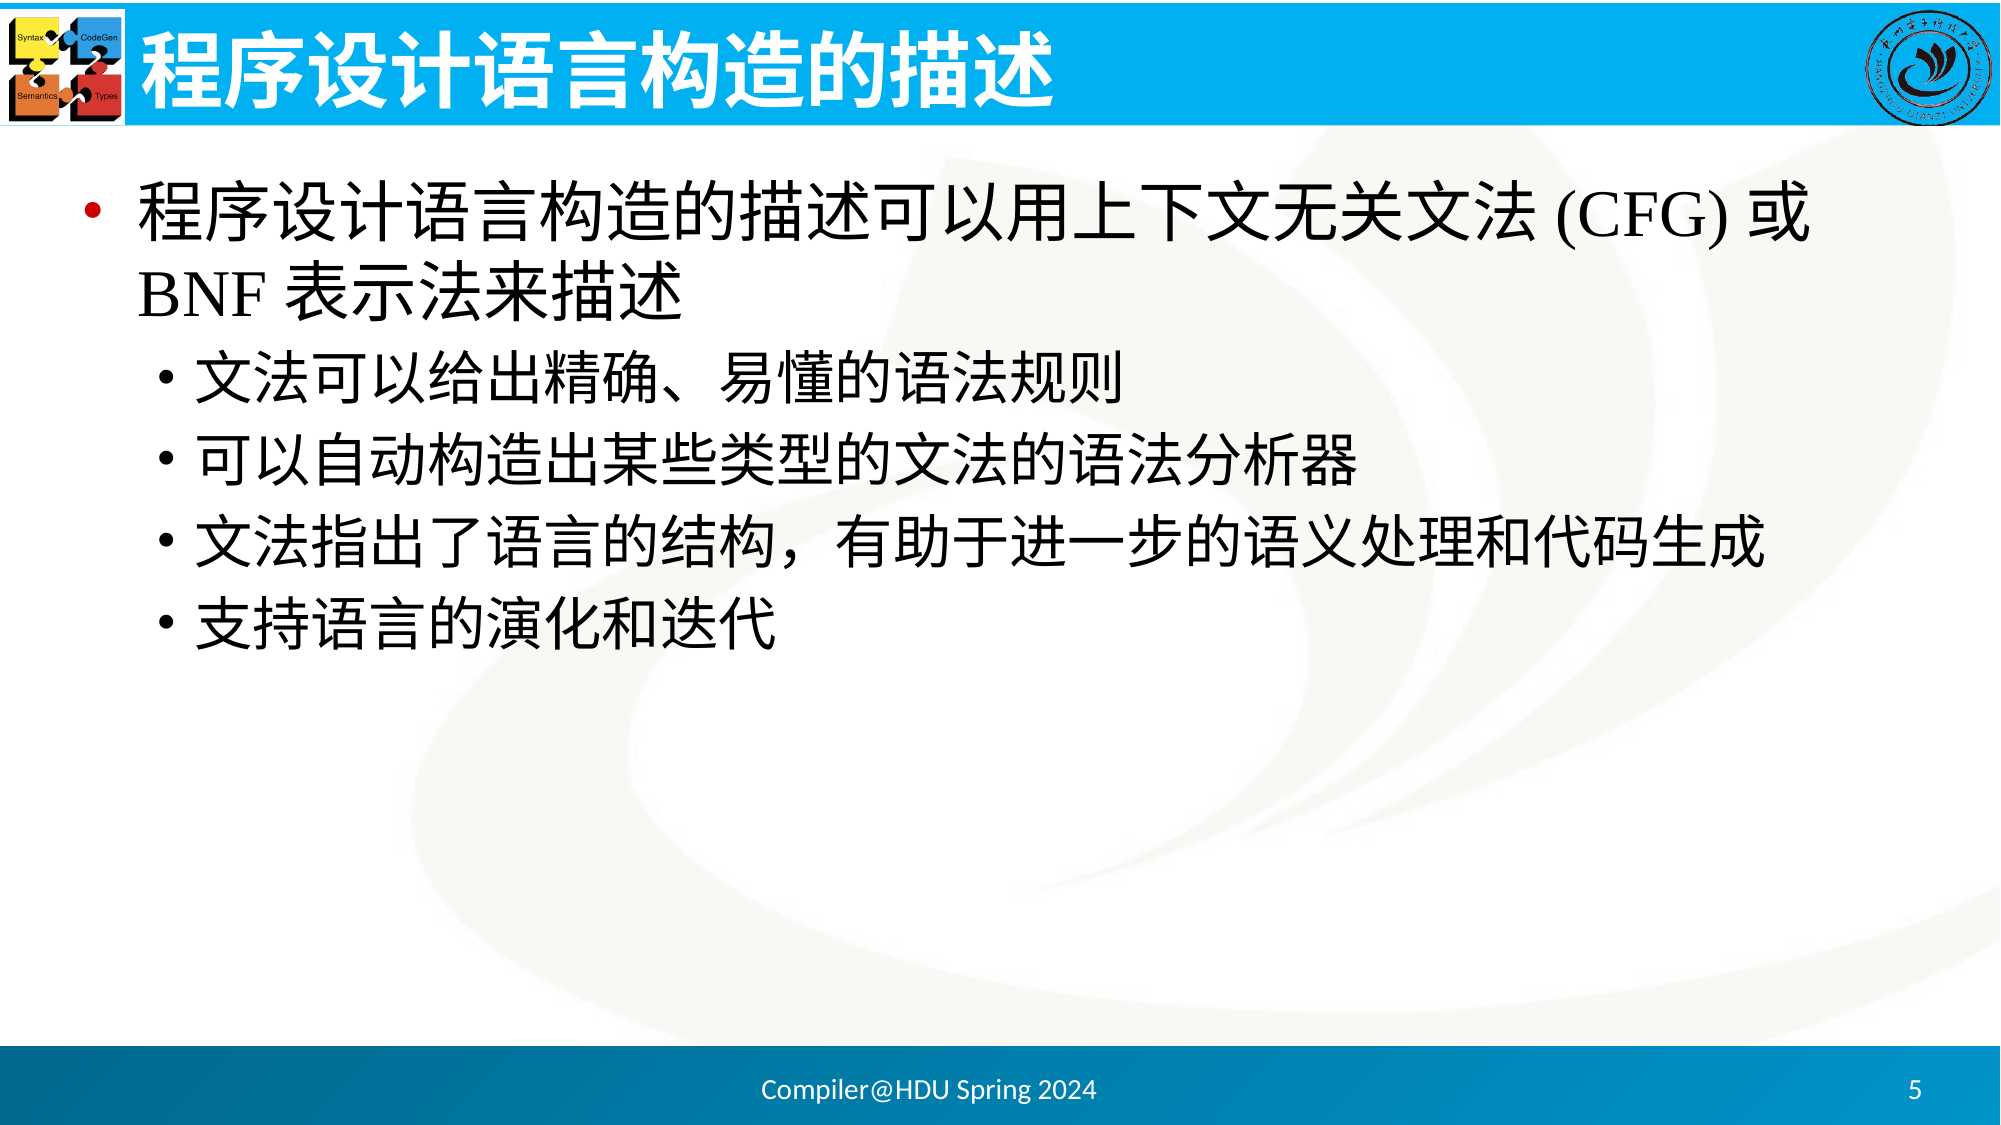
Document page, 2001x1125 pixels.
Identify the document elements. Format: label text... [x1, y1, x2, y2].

list 程序设计语言构造的描述可以用上下文无关文法(CFG)或BNF表示法来描述 文法可以给出精确、易懂的语法规则 可以自动构造出某些类型的文法的语法分析器 文法指出了语言的结构，有助于进一步的语义处理和代码生成 支持语言的演化和迭代 [66, 162, 1934, 980]
slide_number 5 [1503, 1049, 1938, 1125]
title 程序设计语言构造的描述 [125, 6, 1934, 126]
footer Compiler@HDU Spring 2024 [612, 1049, 1247, 1125]
